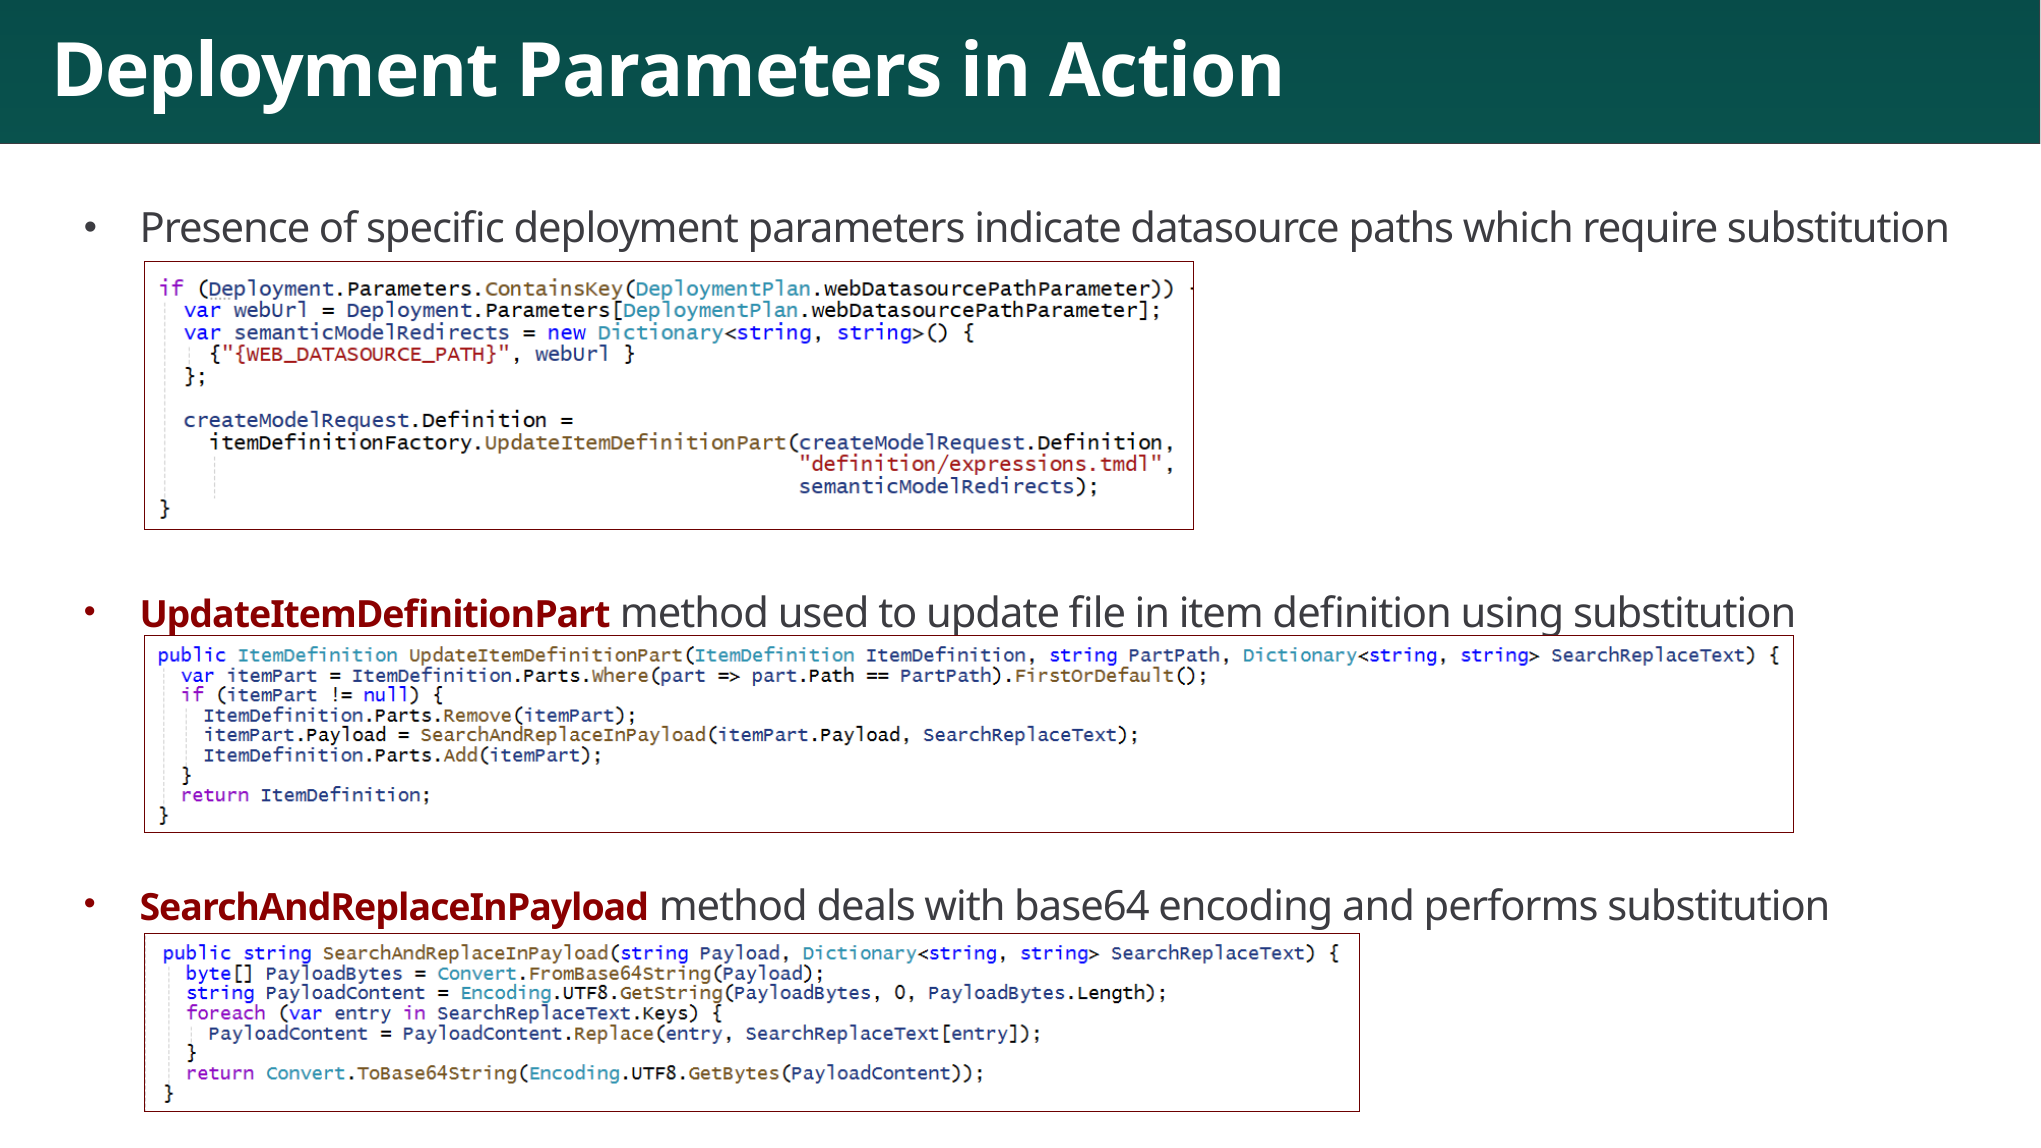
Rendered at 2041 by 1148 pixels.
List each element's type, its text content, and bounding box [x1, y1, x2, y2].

title Deployment Parameters in Action [51, 31, 1988, 113]
list Presence of specific deployment parameters indicate datasource paths which require substitution UpdateItemDefinitionPart method used to update file in item definition using substitution SearchAndReplaceInPayload method deals with base64 encoding and performs substitution [83, 201, 1988, 919]
picture [144, 261, 1195, 531]
picture [144, 635, 1794, 834]
picture [144, 932, 1360, 1113]
